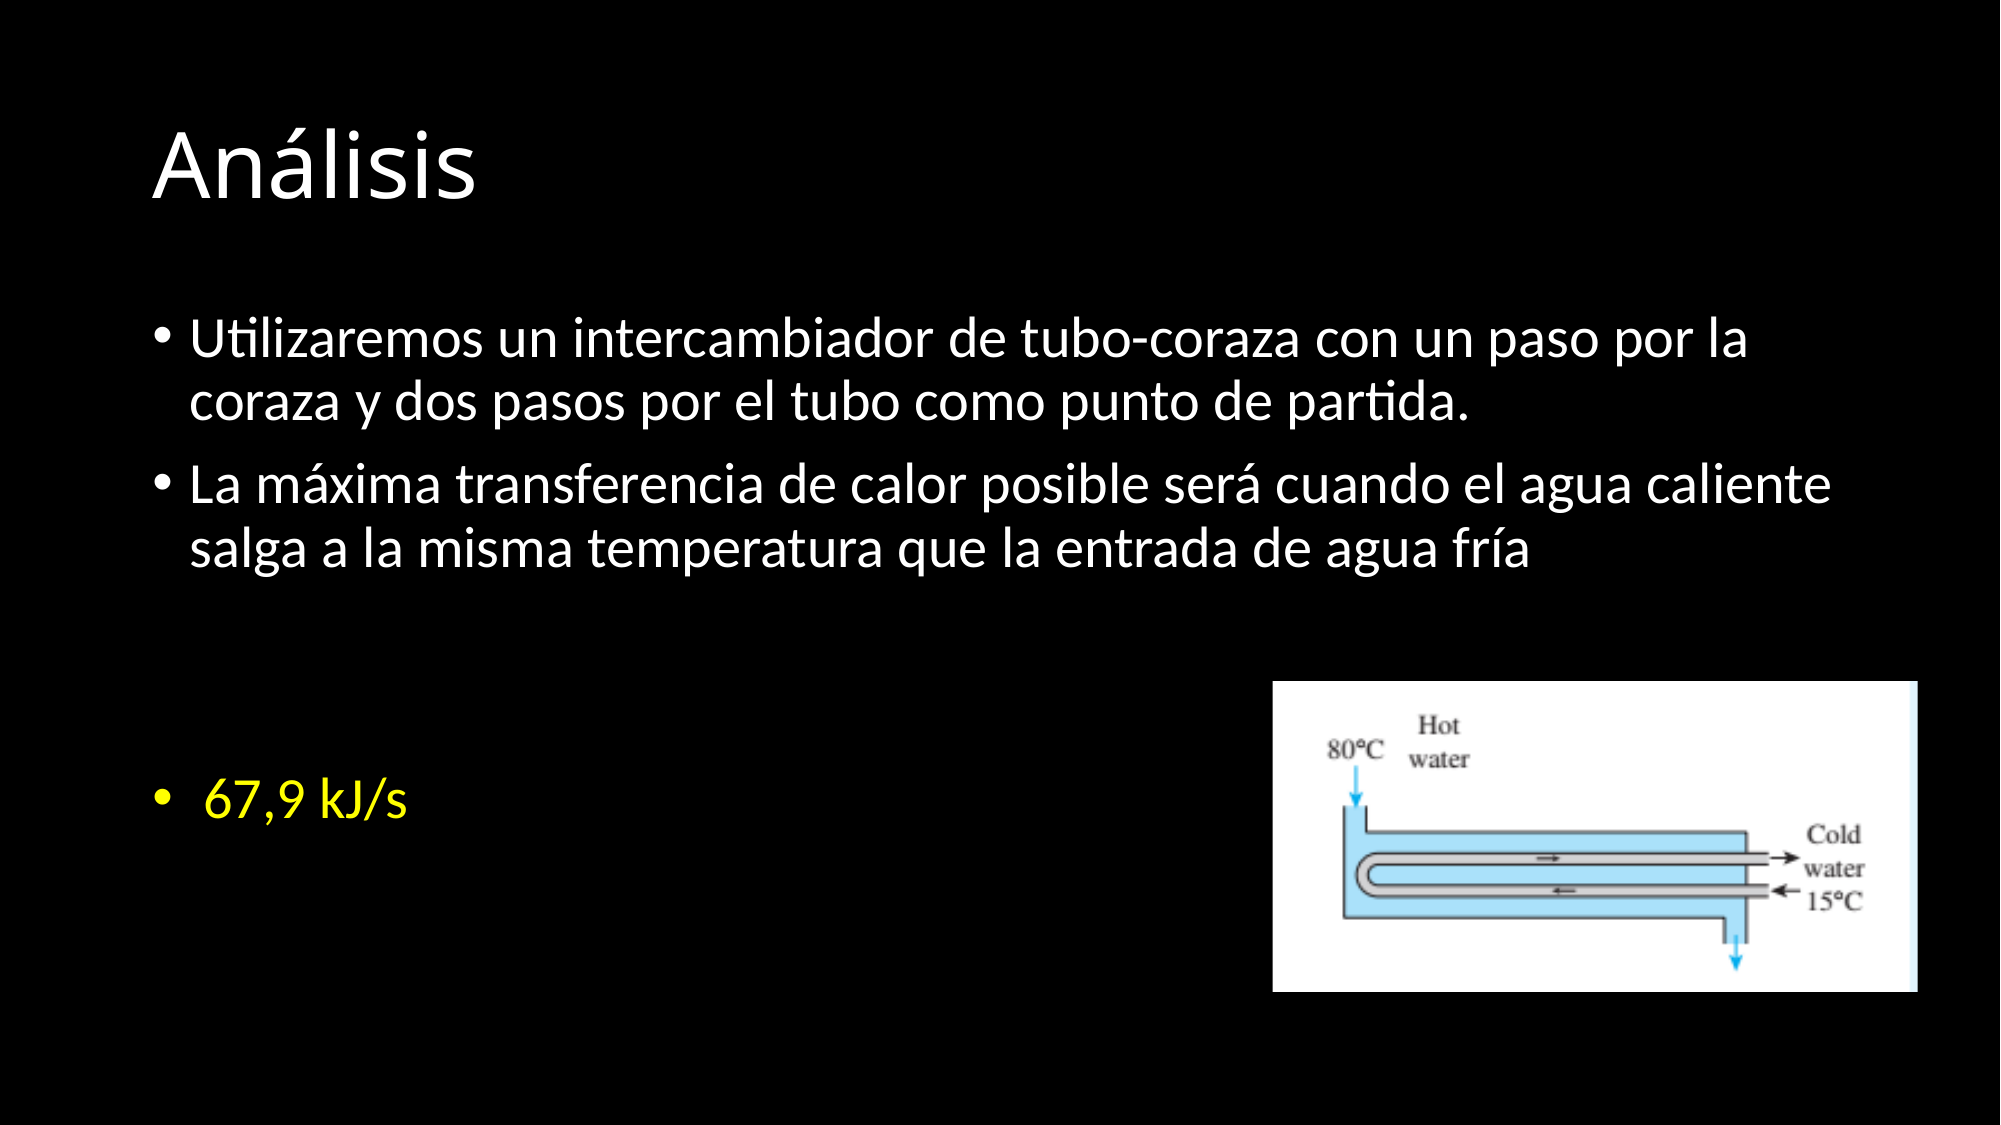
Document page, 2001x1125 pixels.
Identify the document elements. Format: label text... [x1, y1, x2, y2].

title Análisis [137, 59, 1863, 278]
picture [1272, 681, 1918, 992]
